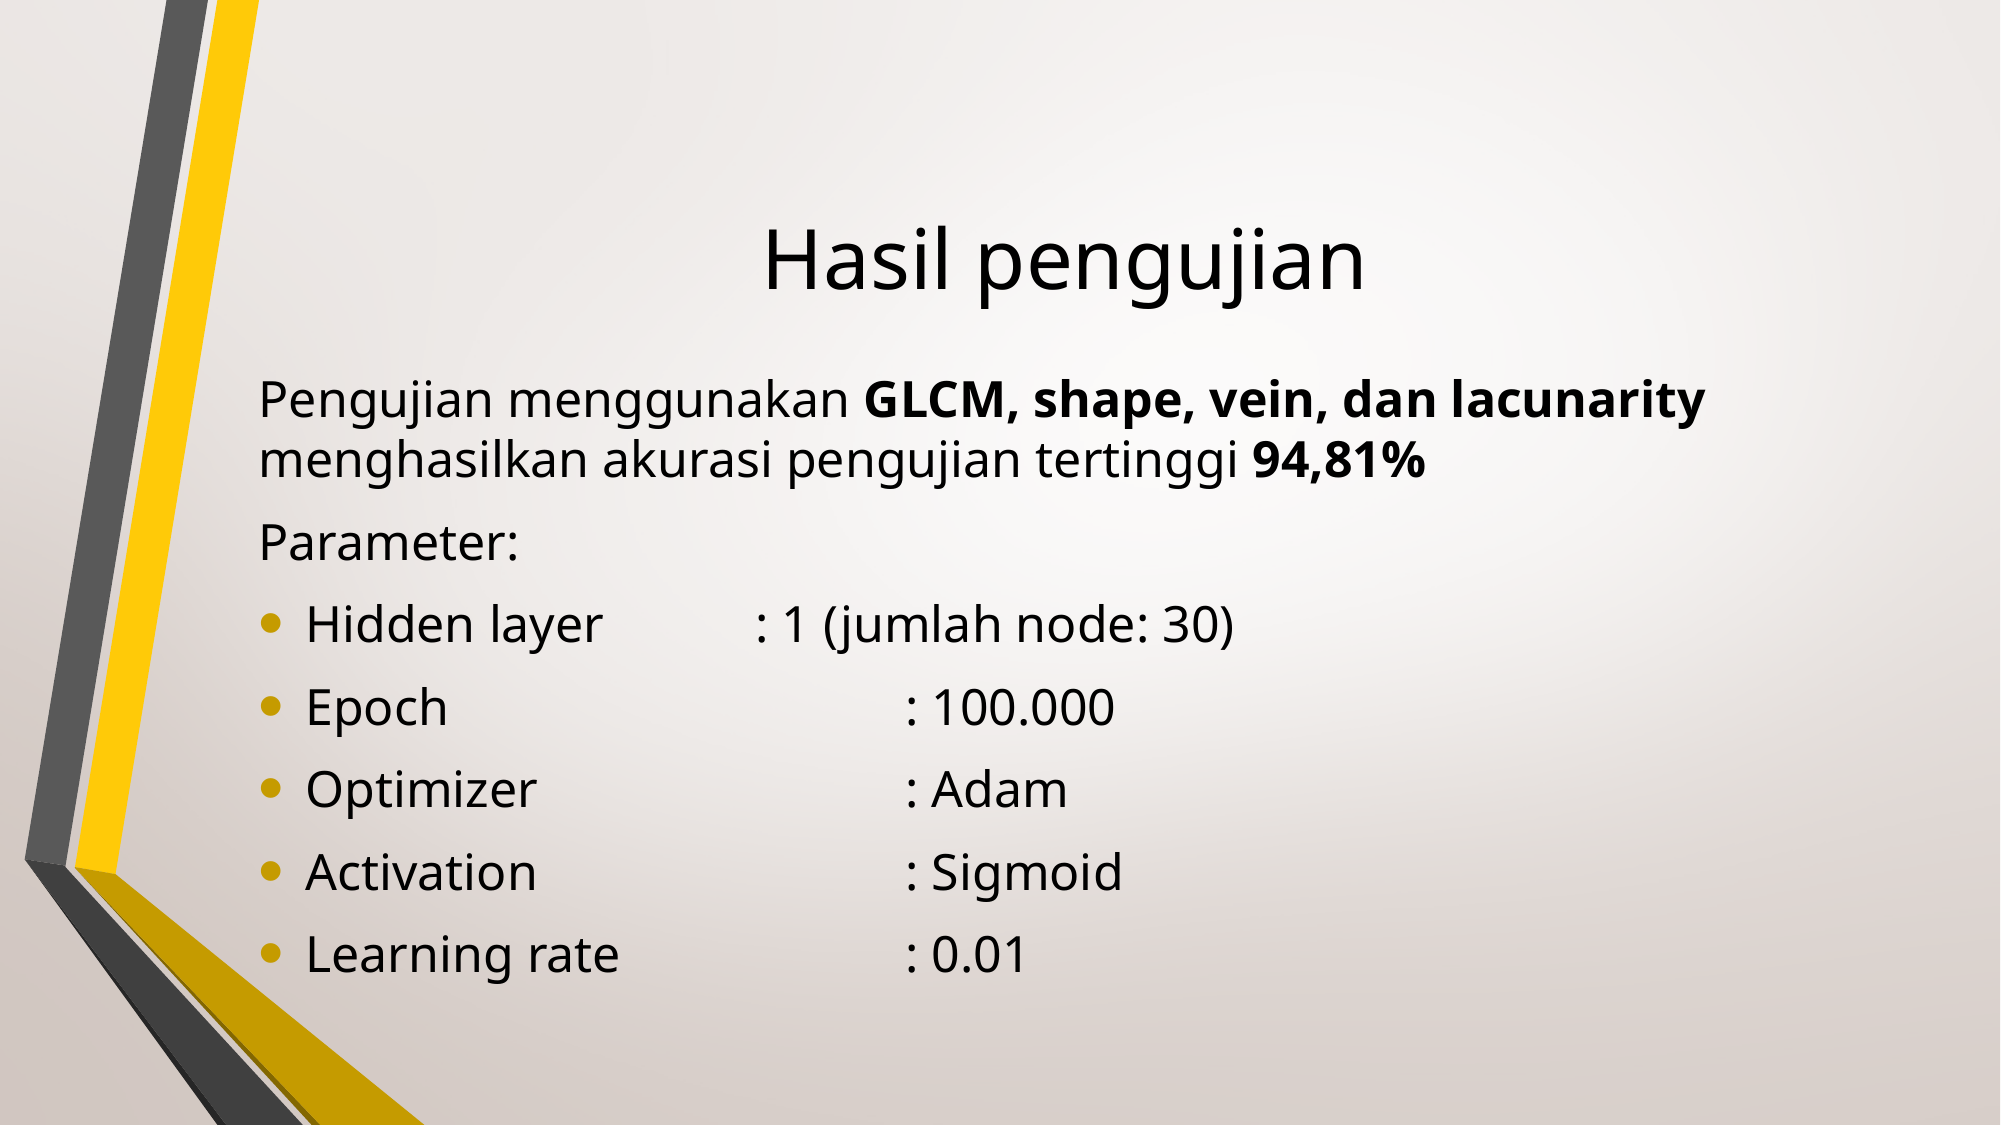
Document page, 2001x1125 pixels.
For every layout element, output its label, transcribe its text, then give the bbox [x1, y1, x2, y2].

list Pengujian menggunakan GLCM, shape, vein, dan lacunarity menghasilkan akurasi pengujian tertinggi 94,81% Parameter: Hidden layer : 1 (jumlah node: 30) Epoch : 100.000 Optimizer : Adam Activation : Sigmoid Learning rate : 0.01 [243, 337, 1887, 1013]
title Hasil pengujian [243, 112, 1887, 337]
